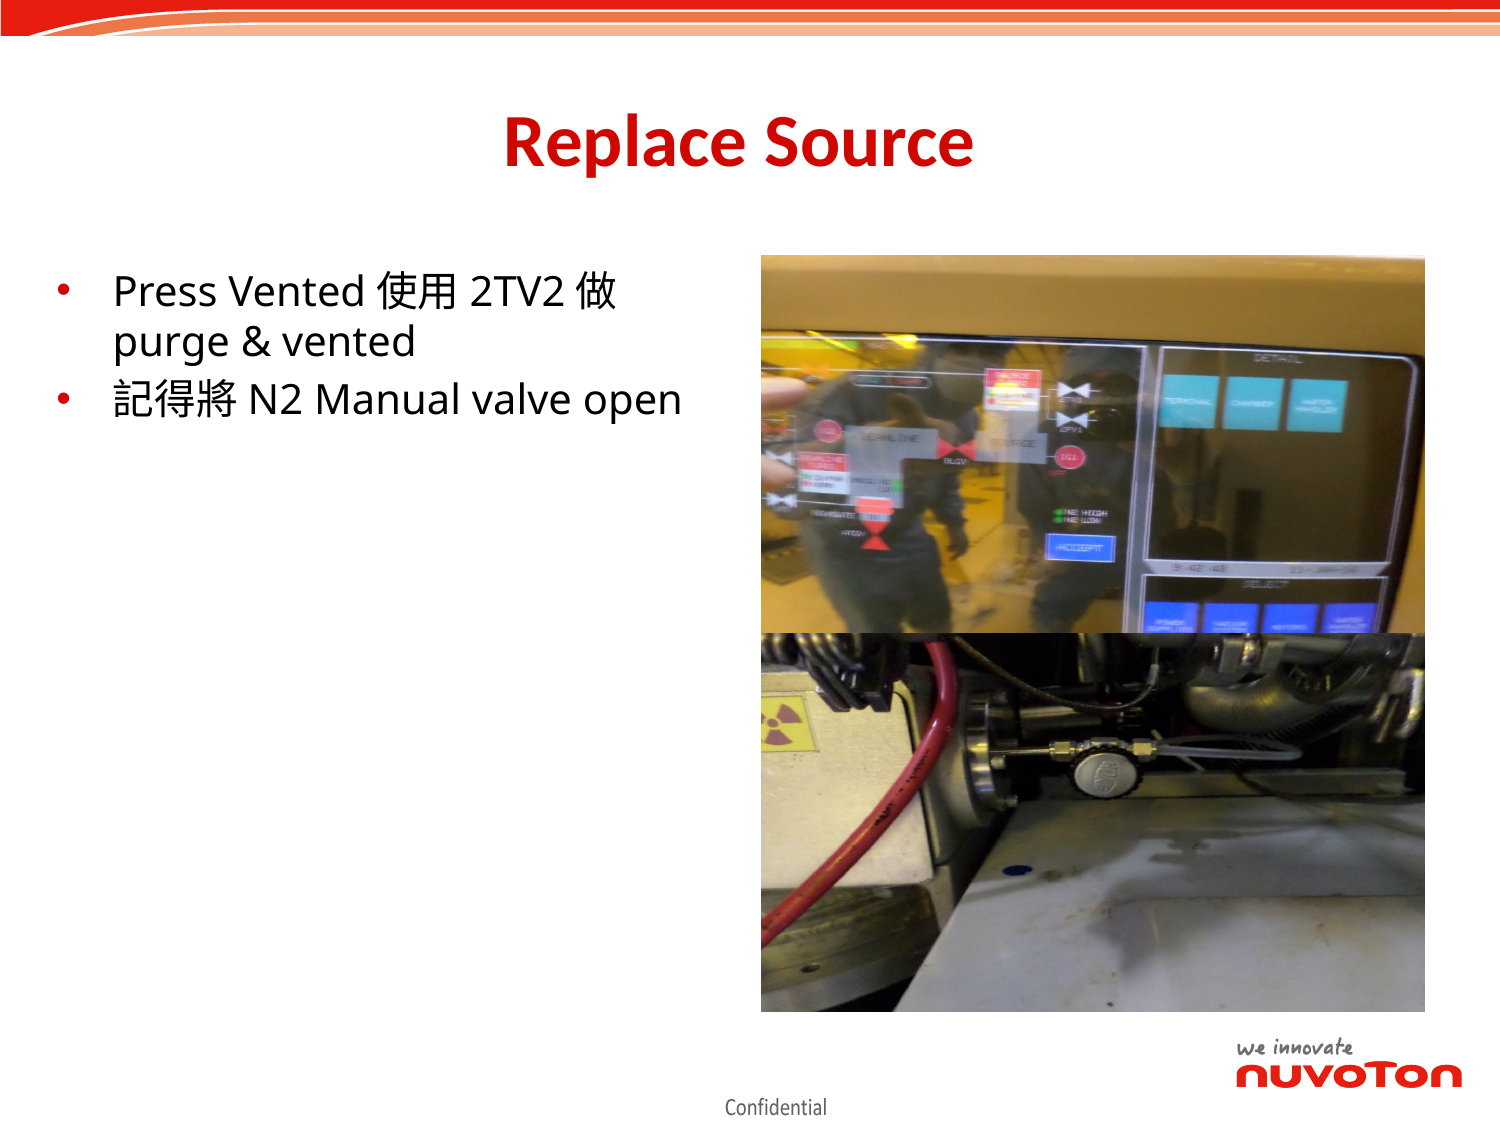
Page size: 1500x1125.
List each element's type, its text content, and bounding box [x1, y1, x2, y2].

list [761, 255, 1426, 633]
list Press Vented使用2TV2做purge & vented 記得將N2 Manual valve open [41, 257, 740, 1012]
title Replace Source [64, 42, 1415, 231]
picture [0, 0, 1500, 1125]
